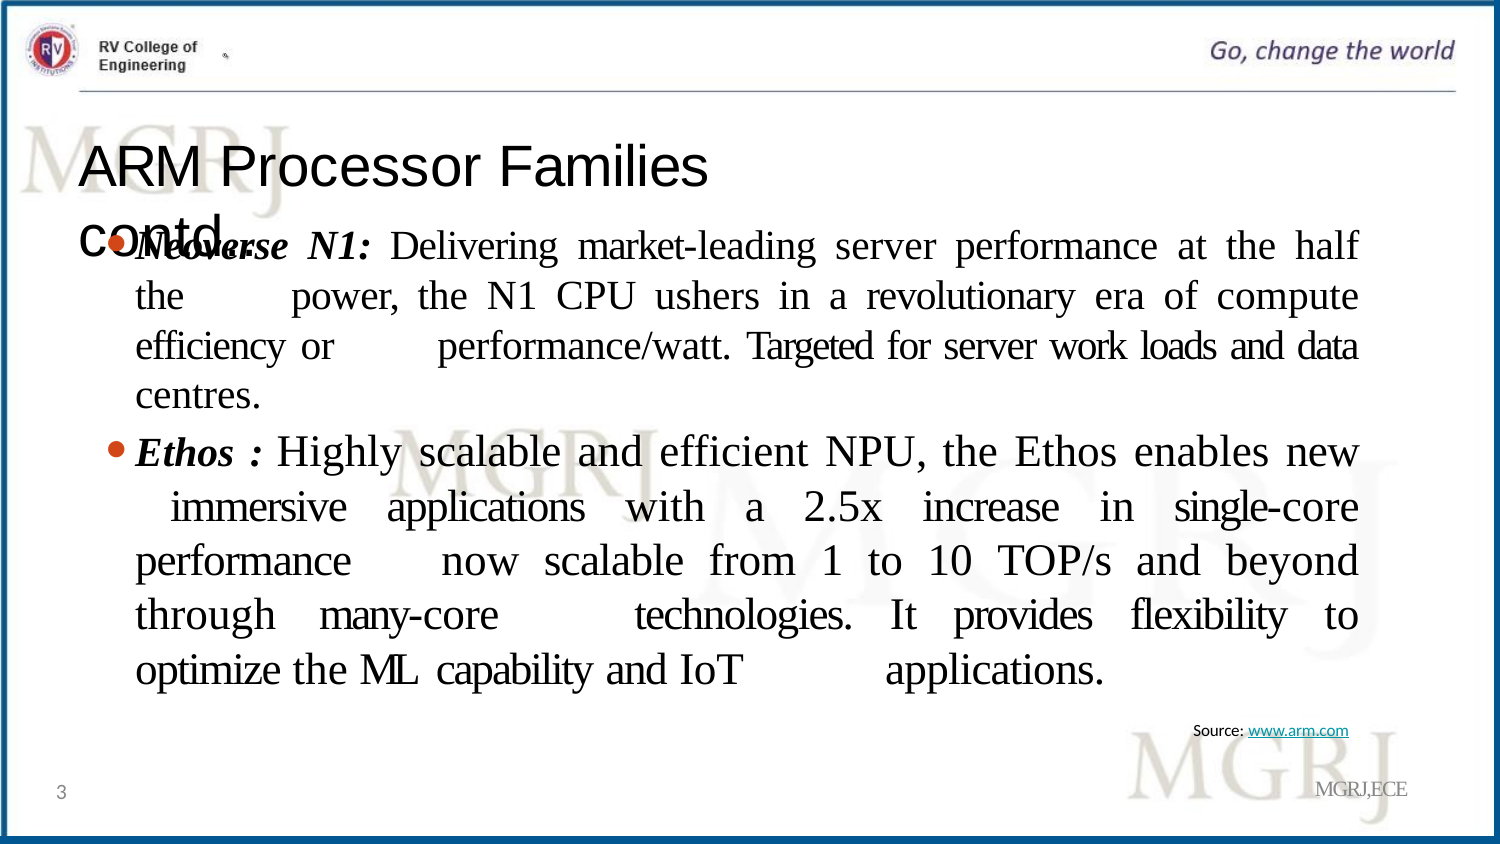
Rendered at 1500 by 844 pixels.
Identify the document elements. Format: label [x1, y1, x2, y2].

text_box [0, 0, 1500, 844]
